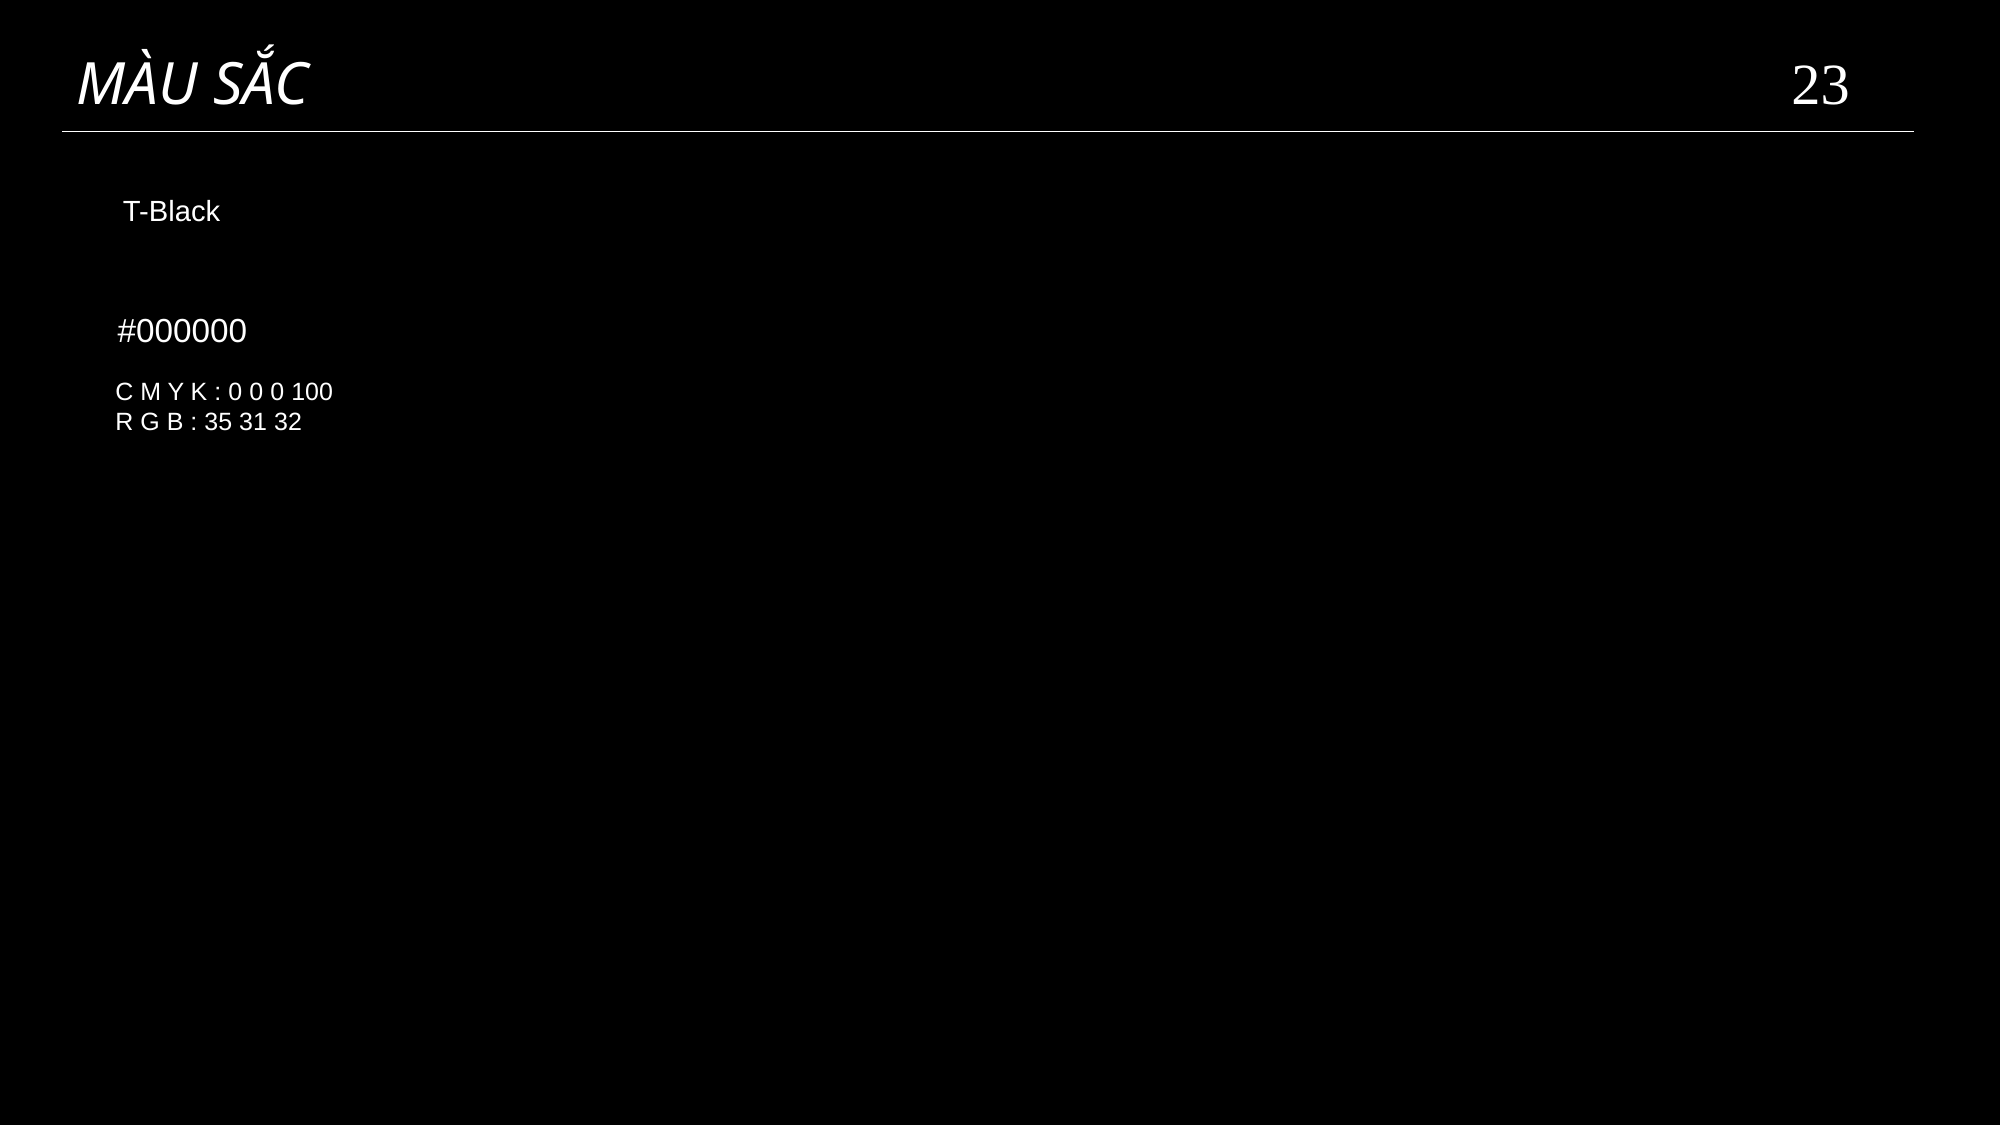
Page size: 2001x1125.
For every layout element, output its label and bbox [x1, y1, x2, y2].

text_box [100, 302, 477, 444]
picture [0, 0, 2000, 1125]
